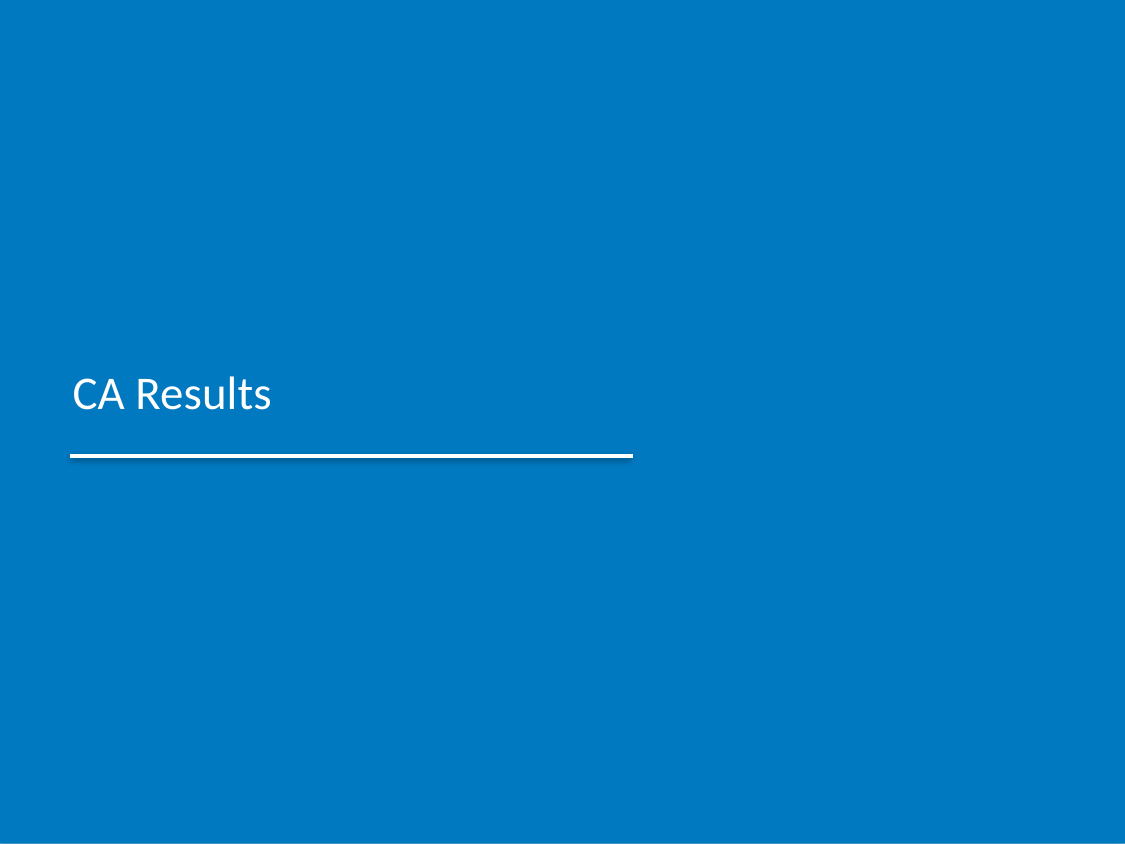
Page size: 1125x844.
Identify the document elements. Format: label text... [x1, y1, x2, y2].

list CA Results [57, 205, 544, 427]
